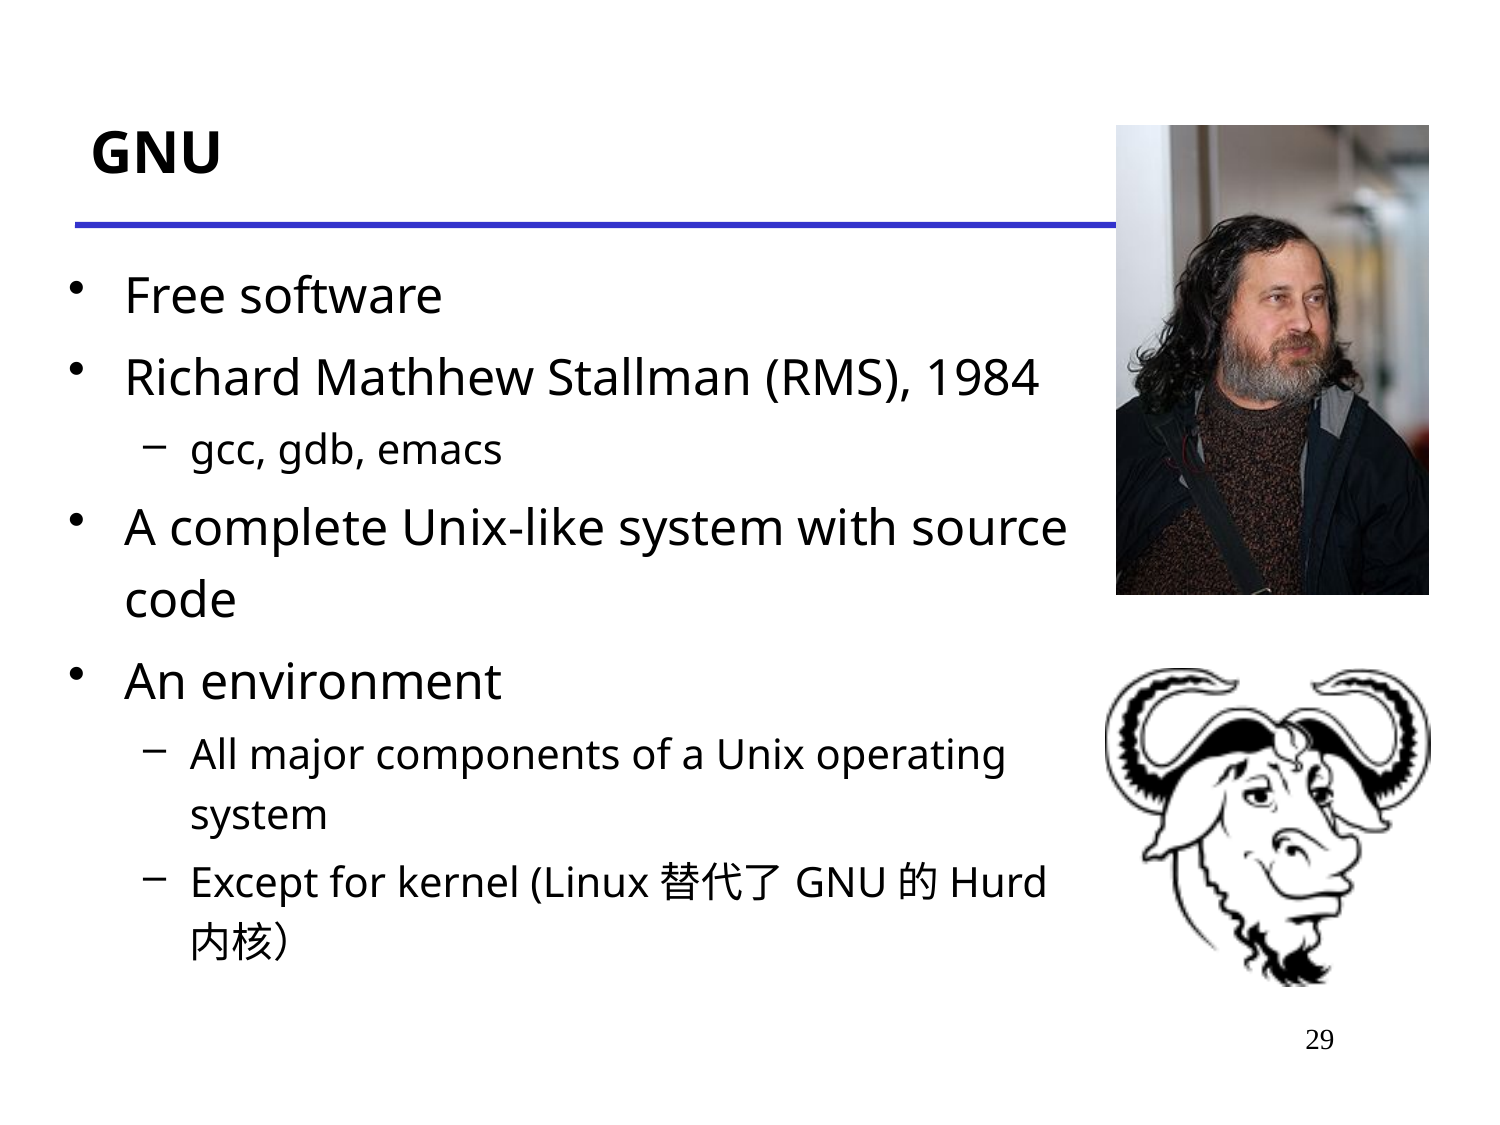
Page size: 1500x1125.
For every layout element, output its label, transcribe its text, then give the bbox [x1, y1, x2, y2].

slide_number 29 [1137, 1012, 1351, 1088]
picture [1105, 668, 1431, 987]
picture [1115, 125, 1429, 596]
list Free software Richard Mathhew Stallman (RMS), 1984 gcc, gdb, emacs A complete Unix-like system with source code An environment All major components of a Unix operating system Except for kernel (Linux替代了GNU的Hurd内核） [53, 243, 1091, 969]
title GNU [75, 75, 1400, 225]
